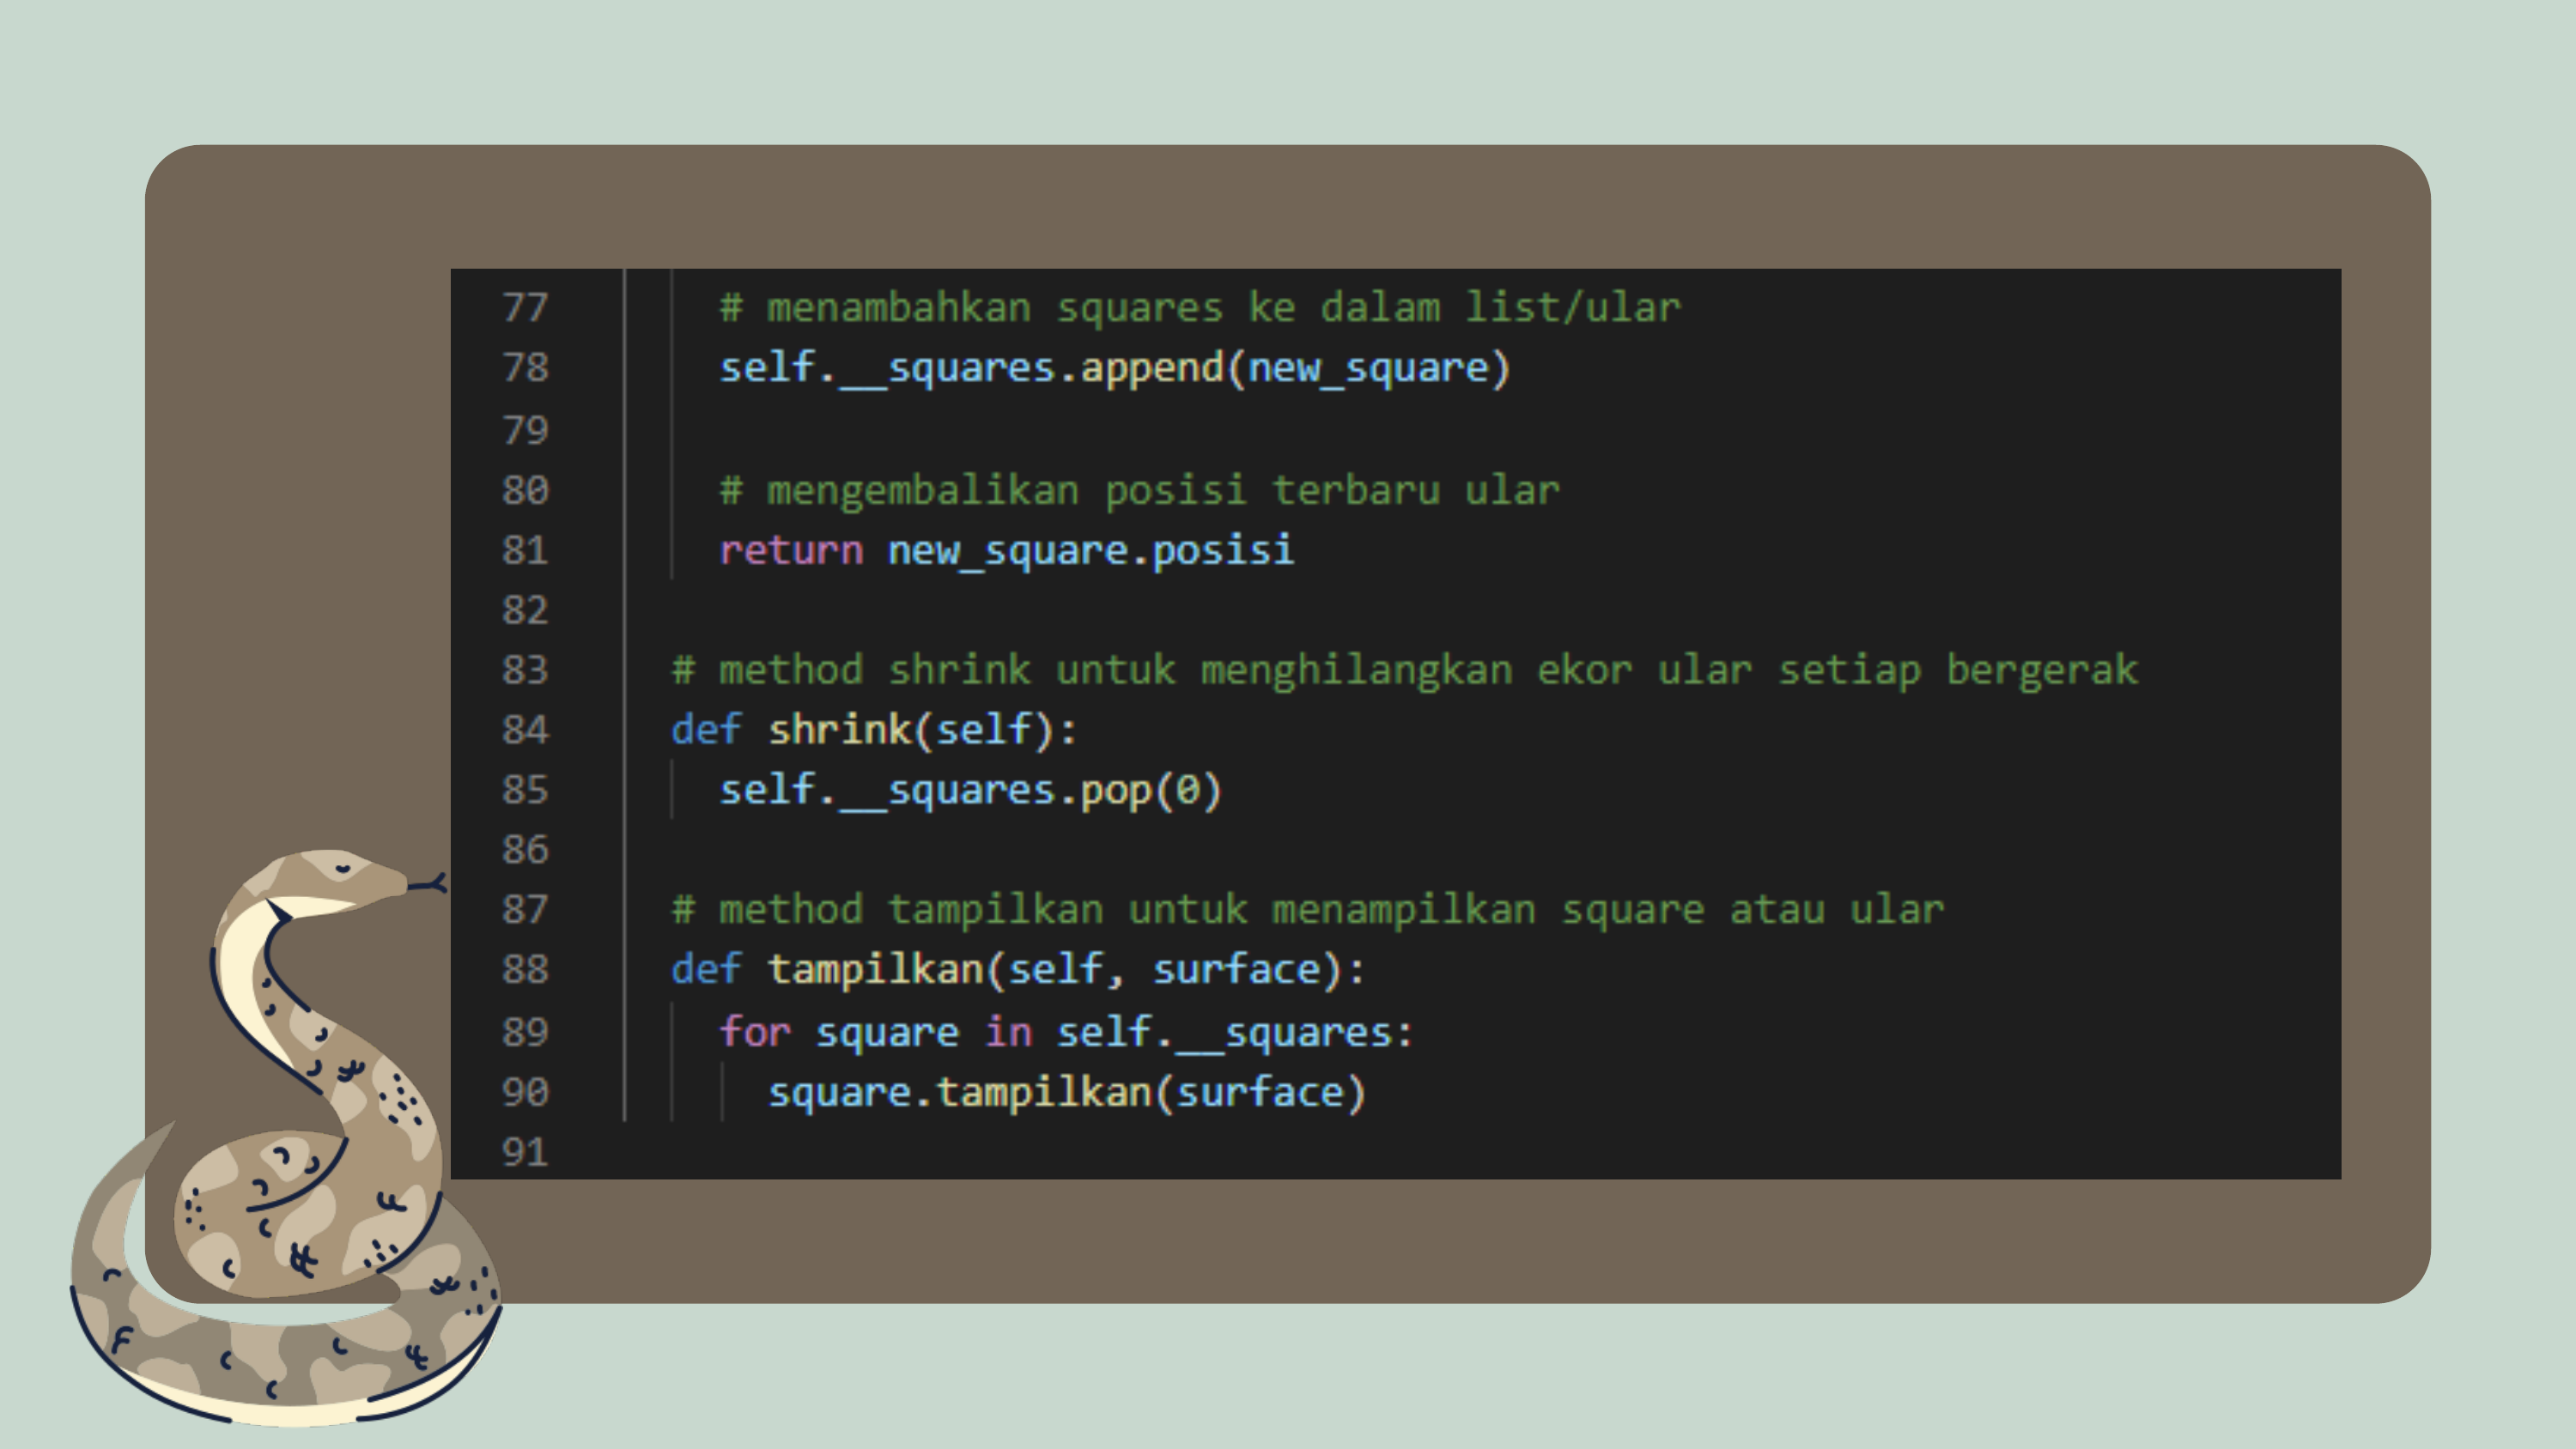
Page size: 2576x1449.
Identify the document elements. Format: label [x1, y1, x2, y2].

text_box [144, 144, 2432, 1304]
picture [70, 269, 2342, 1428]
